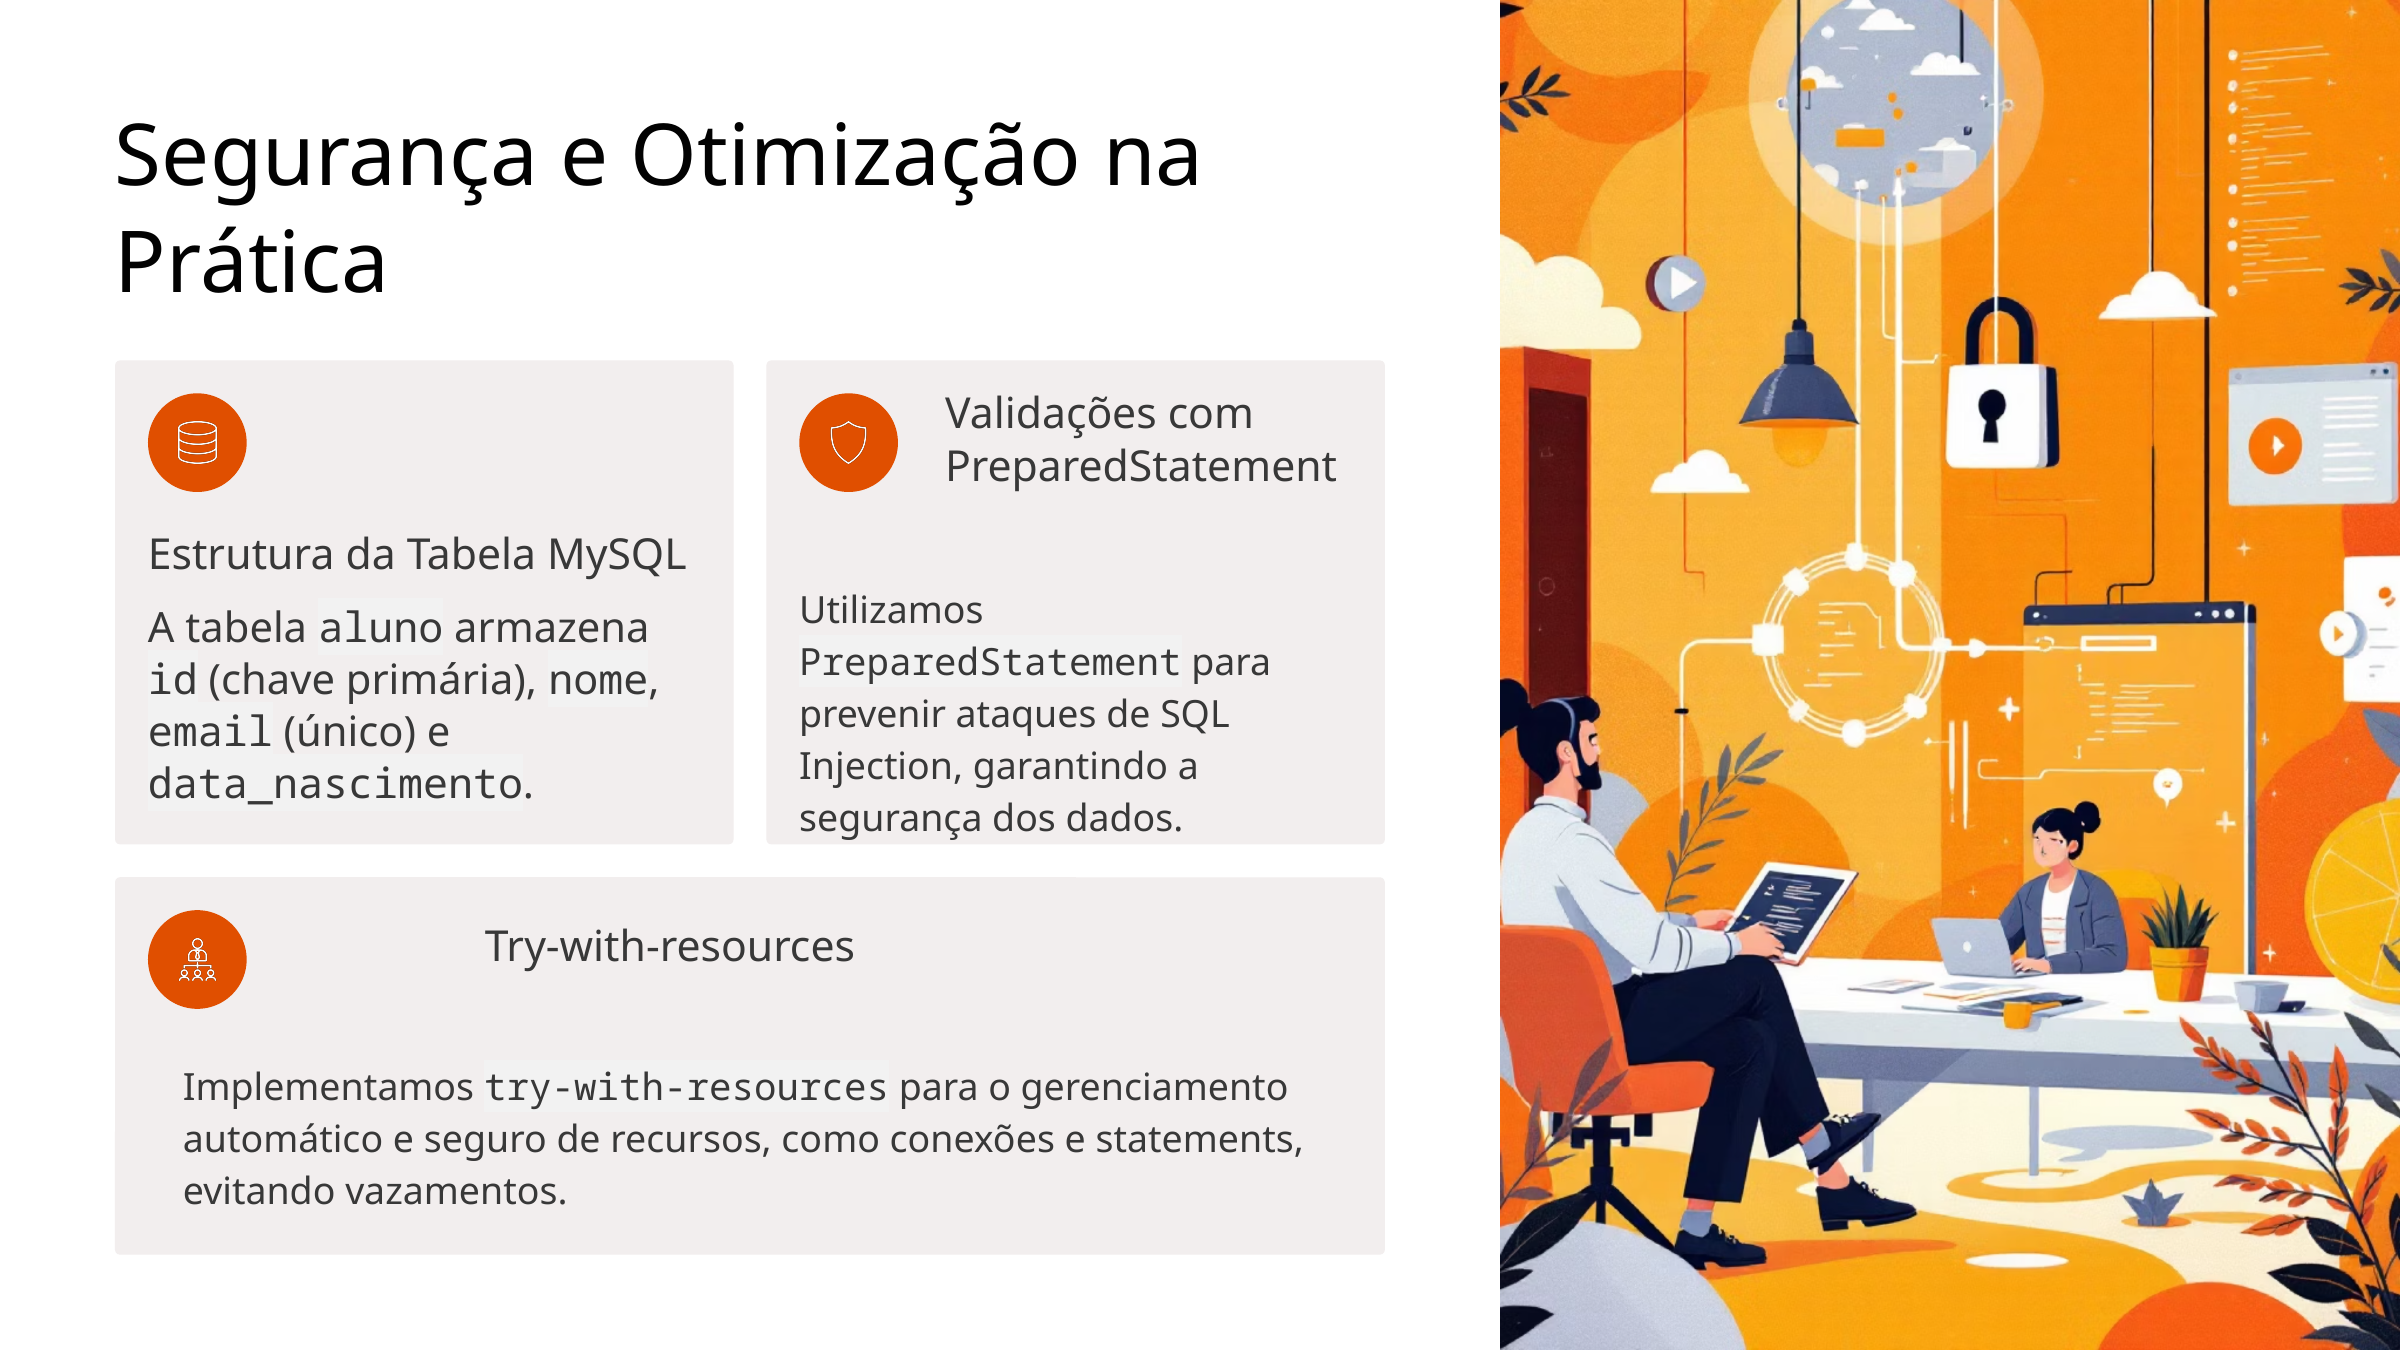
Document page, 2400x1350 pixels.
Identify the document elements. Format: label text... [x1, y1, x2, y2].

text_box Utilizamos PreparedStatement para prevenir ataques de SQL Injection, garantindo a segurança dos dados. [799, 578, 1352, 738]
picture [174, 419, 220, 466]
text_box Implementamos try-with-resources para o gerenciamento automático e seguro de recursos, como conexões e statements, evitando vazamentos. [182, 1055, 1387, 1163]
picture [825, 419, 872, 466]
picture [1499, 0, 2400, 1350]
text_box [766, 360, 1385, 845]
picture [174, 936, 220, 983]
text_box Try-with-resources [484, 917, 917, 971]
text_box [799, 393, 898, 492]
text_box Estrutura da Tabela MySQL [147, 524, 671, 579]
text_box [147, 393, 247, 492]
text_box Segurança e Otimização na Prática [115, 95, 1385, 312]
text_box A tabela aluno armazena id (chave primária), nome, email (único) e data_nascimento. [147, 598, 701, 760]
text_box Validações com PreparedStatement [945, 384, 1498, 492]
text_box [147, 910, 247, 1009]
text_box [115, 360, 734, 845]
text_box [114, 877, 1385, 1255]
